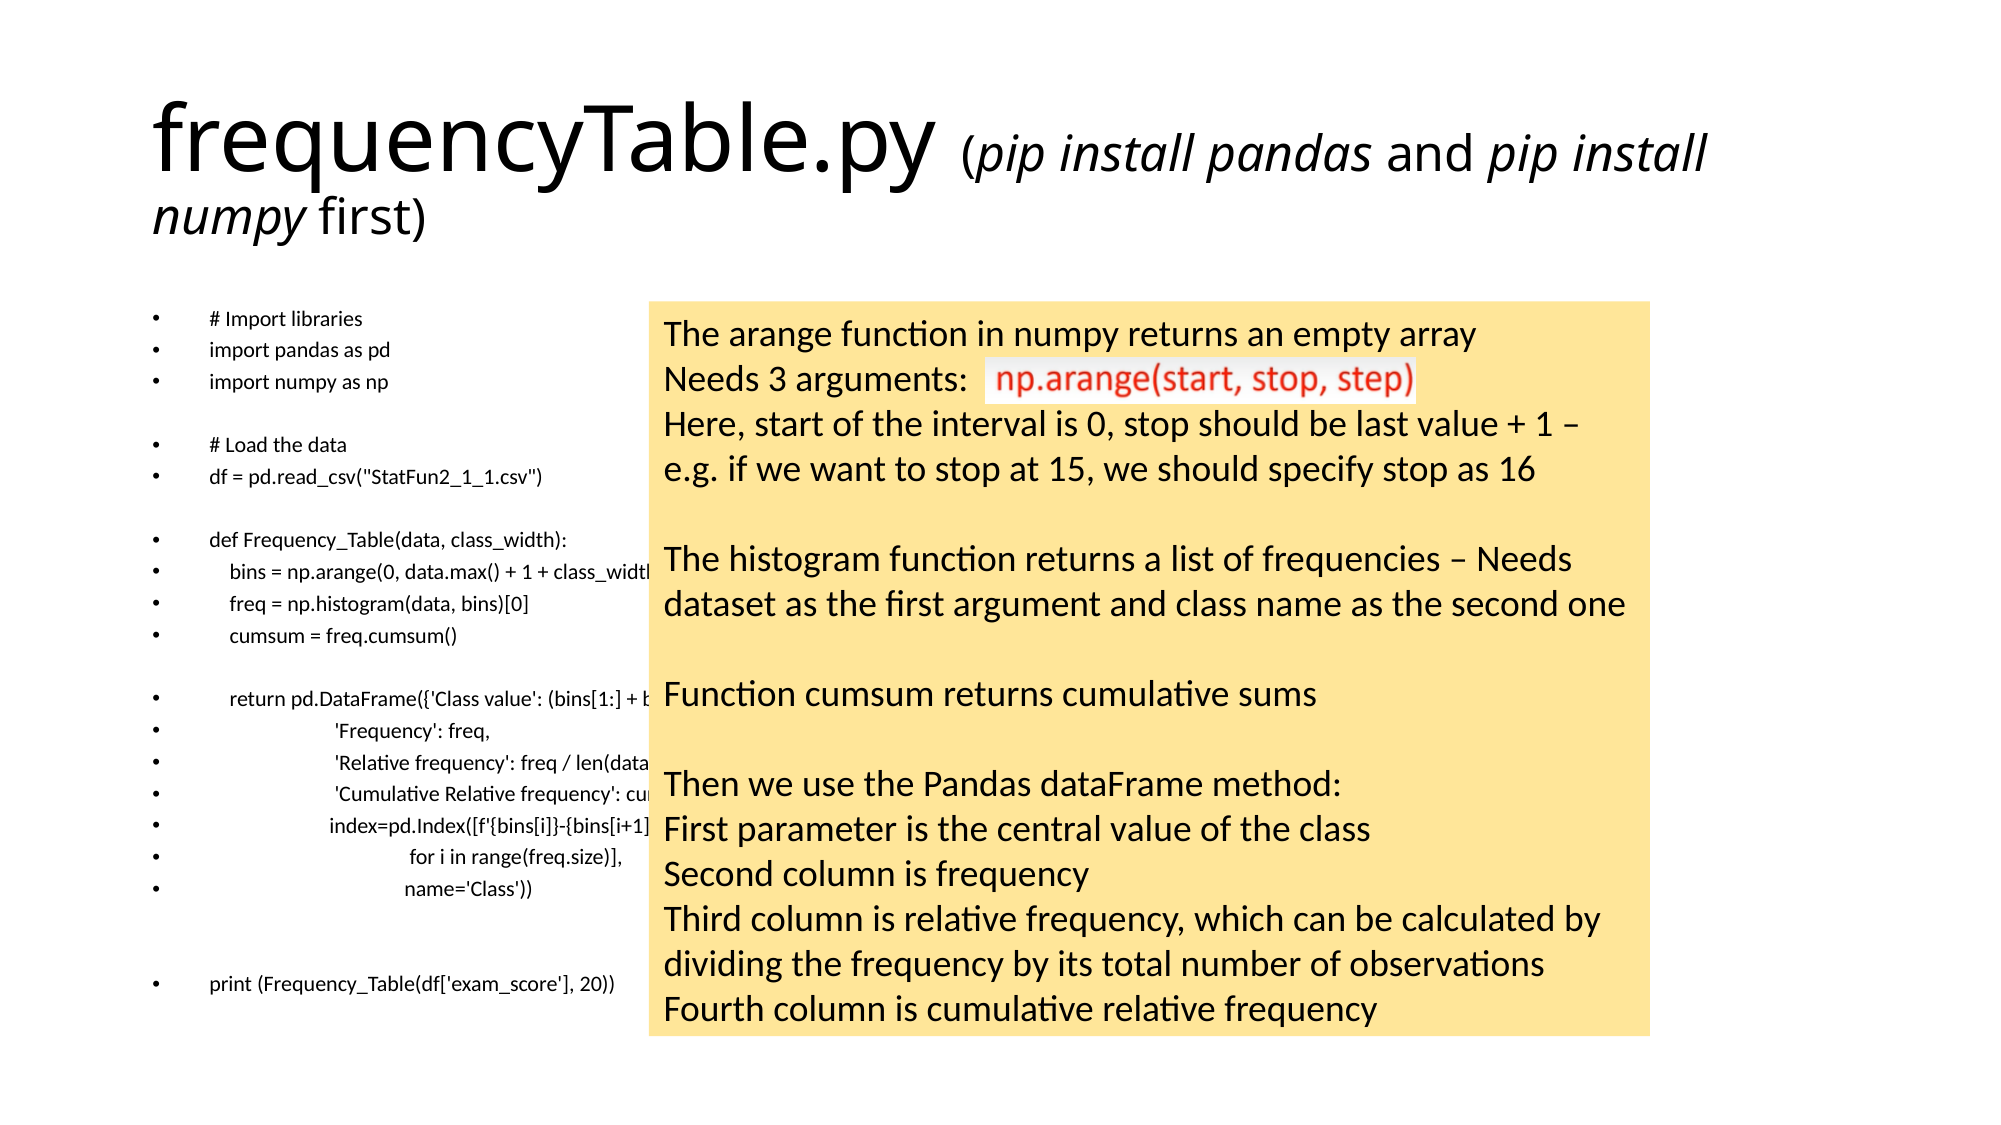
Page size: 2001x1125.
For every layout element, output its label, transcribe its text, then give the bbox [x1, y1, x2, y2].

picture [985, 357, 1416, 404]
list # Import libraries import pandas as pd import numpy as np # Load the data df = pd.read_csv("StatFun2_1_1.csv") def Frequency_Table(data, class_width): bins = np.arange(0, data.max() + 1 + class_width, class_width) freq = np.histogram(data, bins)[0] cumsum = freq.cumsum() return pd.DataFrame({'Class value': (bins[1:] + bins[:-1]) / 2, 'Frequency': freq, 'Relative frequency': freq / len(data), 'Cumulative Relative frequency': cumsum / len(data)}, index=pd.Index([f'{bins[i]}-{bins[i+1]}' for i in range(freq.size)], name='Class')) print (Frequency_Table(df['exam_score'], 20)) [137, 299, 1863, 1014]
text_box The arange function in numpy returns an empty array Needs 3 arguments: Here, start of the interval is 0, stop should be last value + 1 – e.g. if we want to stop at 15, we should specify stop as 16 The histogram function returns a list of frequencies – Needs dataset as the first argument and class name as the second one Function cumsum returns cumulative sums Then we use the Pandas dataFrame method: First parameter is the central value of the class Second column is frequency Third column is relative frequency, which can be calculated by dividing the frequency by its total number of observations Fourth column is cumulative relative frequency [648, 301, 1650, 1037]
title frequencyTable.py (pip install pandas and pip install numpy first) [137, 59, 1863, 278]
